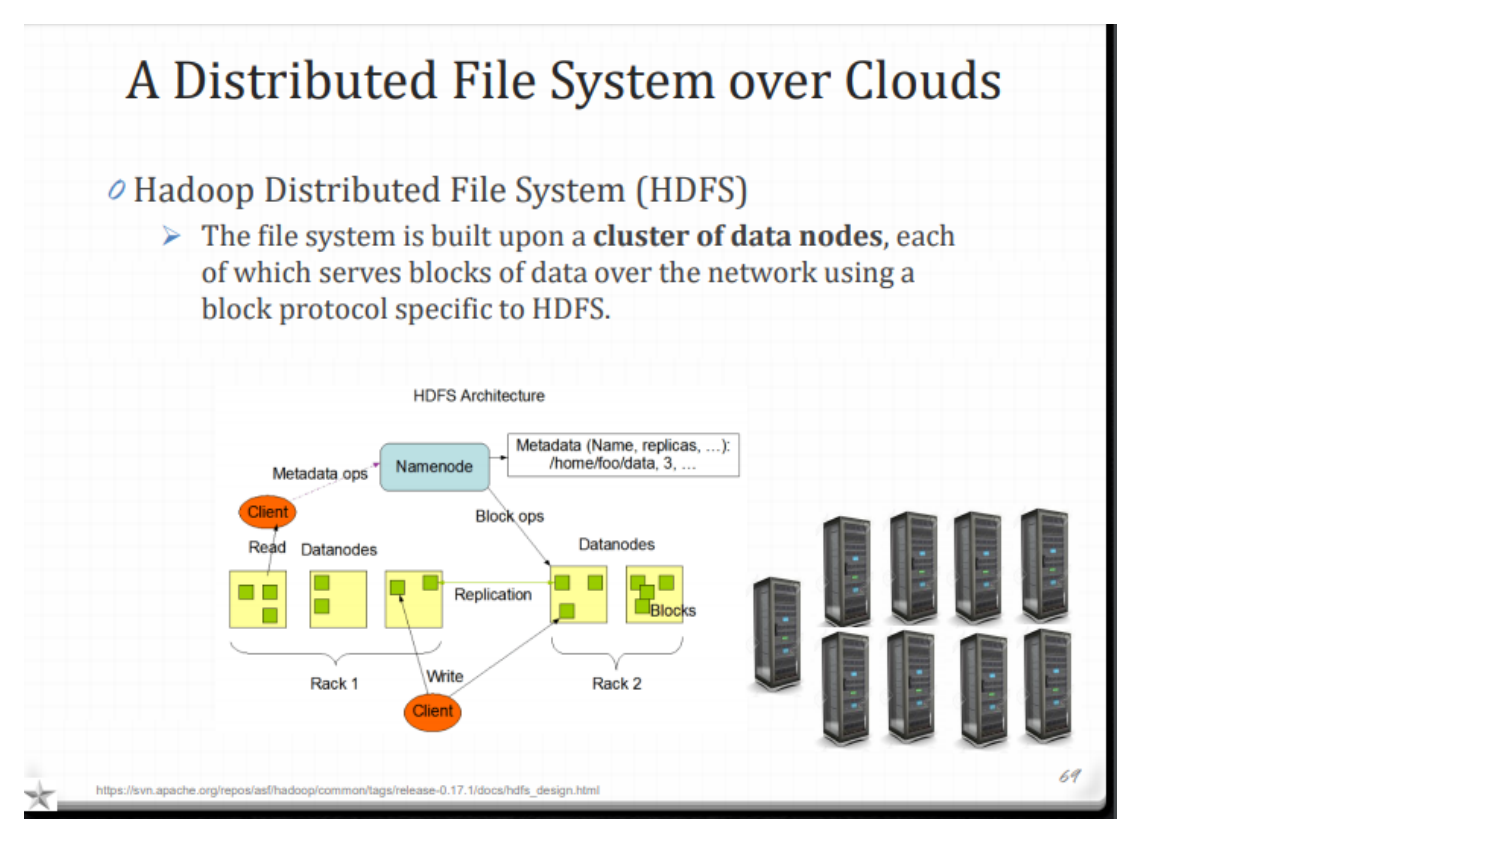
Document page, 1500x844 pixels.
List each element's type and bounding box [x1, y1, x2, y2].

picture [24, 24, 1117, 819]
